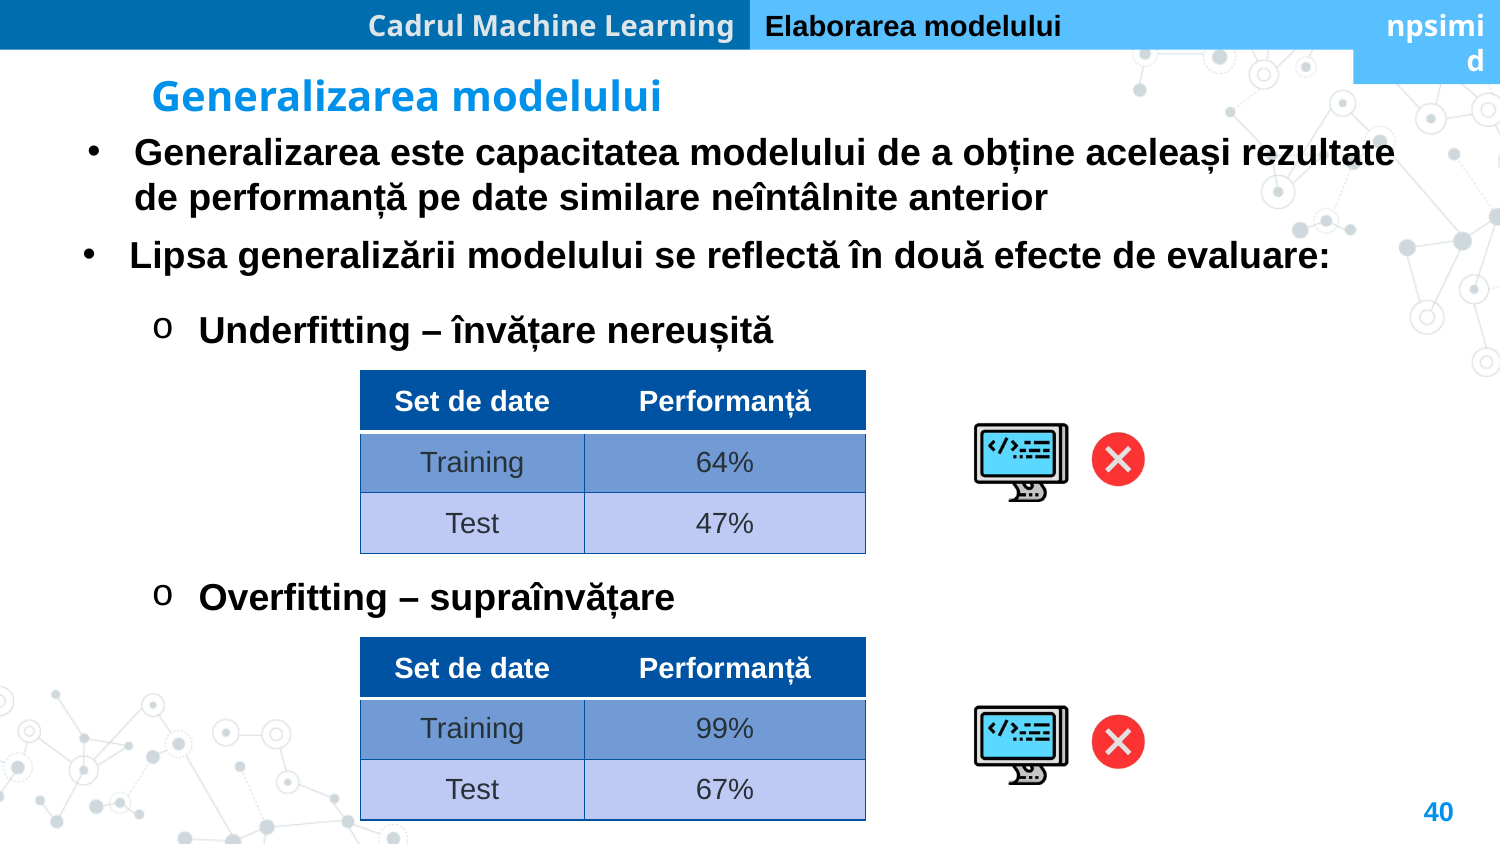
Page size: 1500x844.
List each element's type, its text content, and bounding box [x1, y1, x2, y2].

text_box Lipsa generalizării modelului se reflectă în două efecte de evaluare: [67, 223, 1469, 284]
text_box Overfitting – supraînvățare [136, 565, 1024, 625]
table_cell Training [361, 700, 584, 759]
table_header Set de date [361, 372, 584, 430]
table_cell Test [361, 493, 584, 553]
text_box Underfitting – învățare nereușită [136, 298, 1024, 359]
table_cell Test [361, 760, 584, 819]
table_cell 47% [585, 493, 865, 553]
table_header Set de date [361, 638, 584, 697]
table_header Performanță [585, 638, 865, 697]
picture [0, 50, 1500, 844]
text_box Generalizarea este capacitatea modelului de a obține aceleași rezultate de performanță pe date similare neîntâlnite anterior [72, 121, 1437, 223]
table_cell 99% [585, 700, 865, 759]
table_cell 67% [585, 760, 865, 819]
text_box npsimid [1353, 0, 1500, 85]
table_header Performanță [585, 372, 865, 430]
text_box Cadrul Machine Learning [0, 0, 749, 50]
table_cell 64% [585, 434, 865, 492]
slide_number 40 [1378, 779, 1469, 844]
text_box Generalizarea modelului [136, 62, 678, 121]
table_cell Training [361, 434, 584, 492]
text_box Elaborarea modelului [749, 0, 1353, 50]
